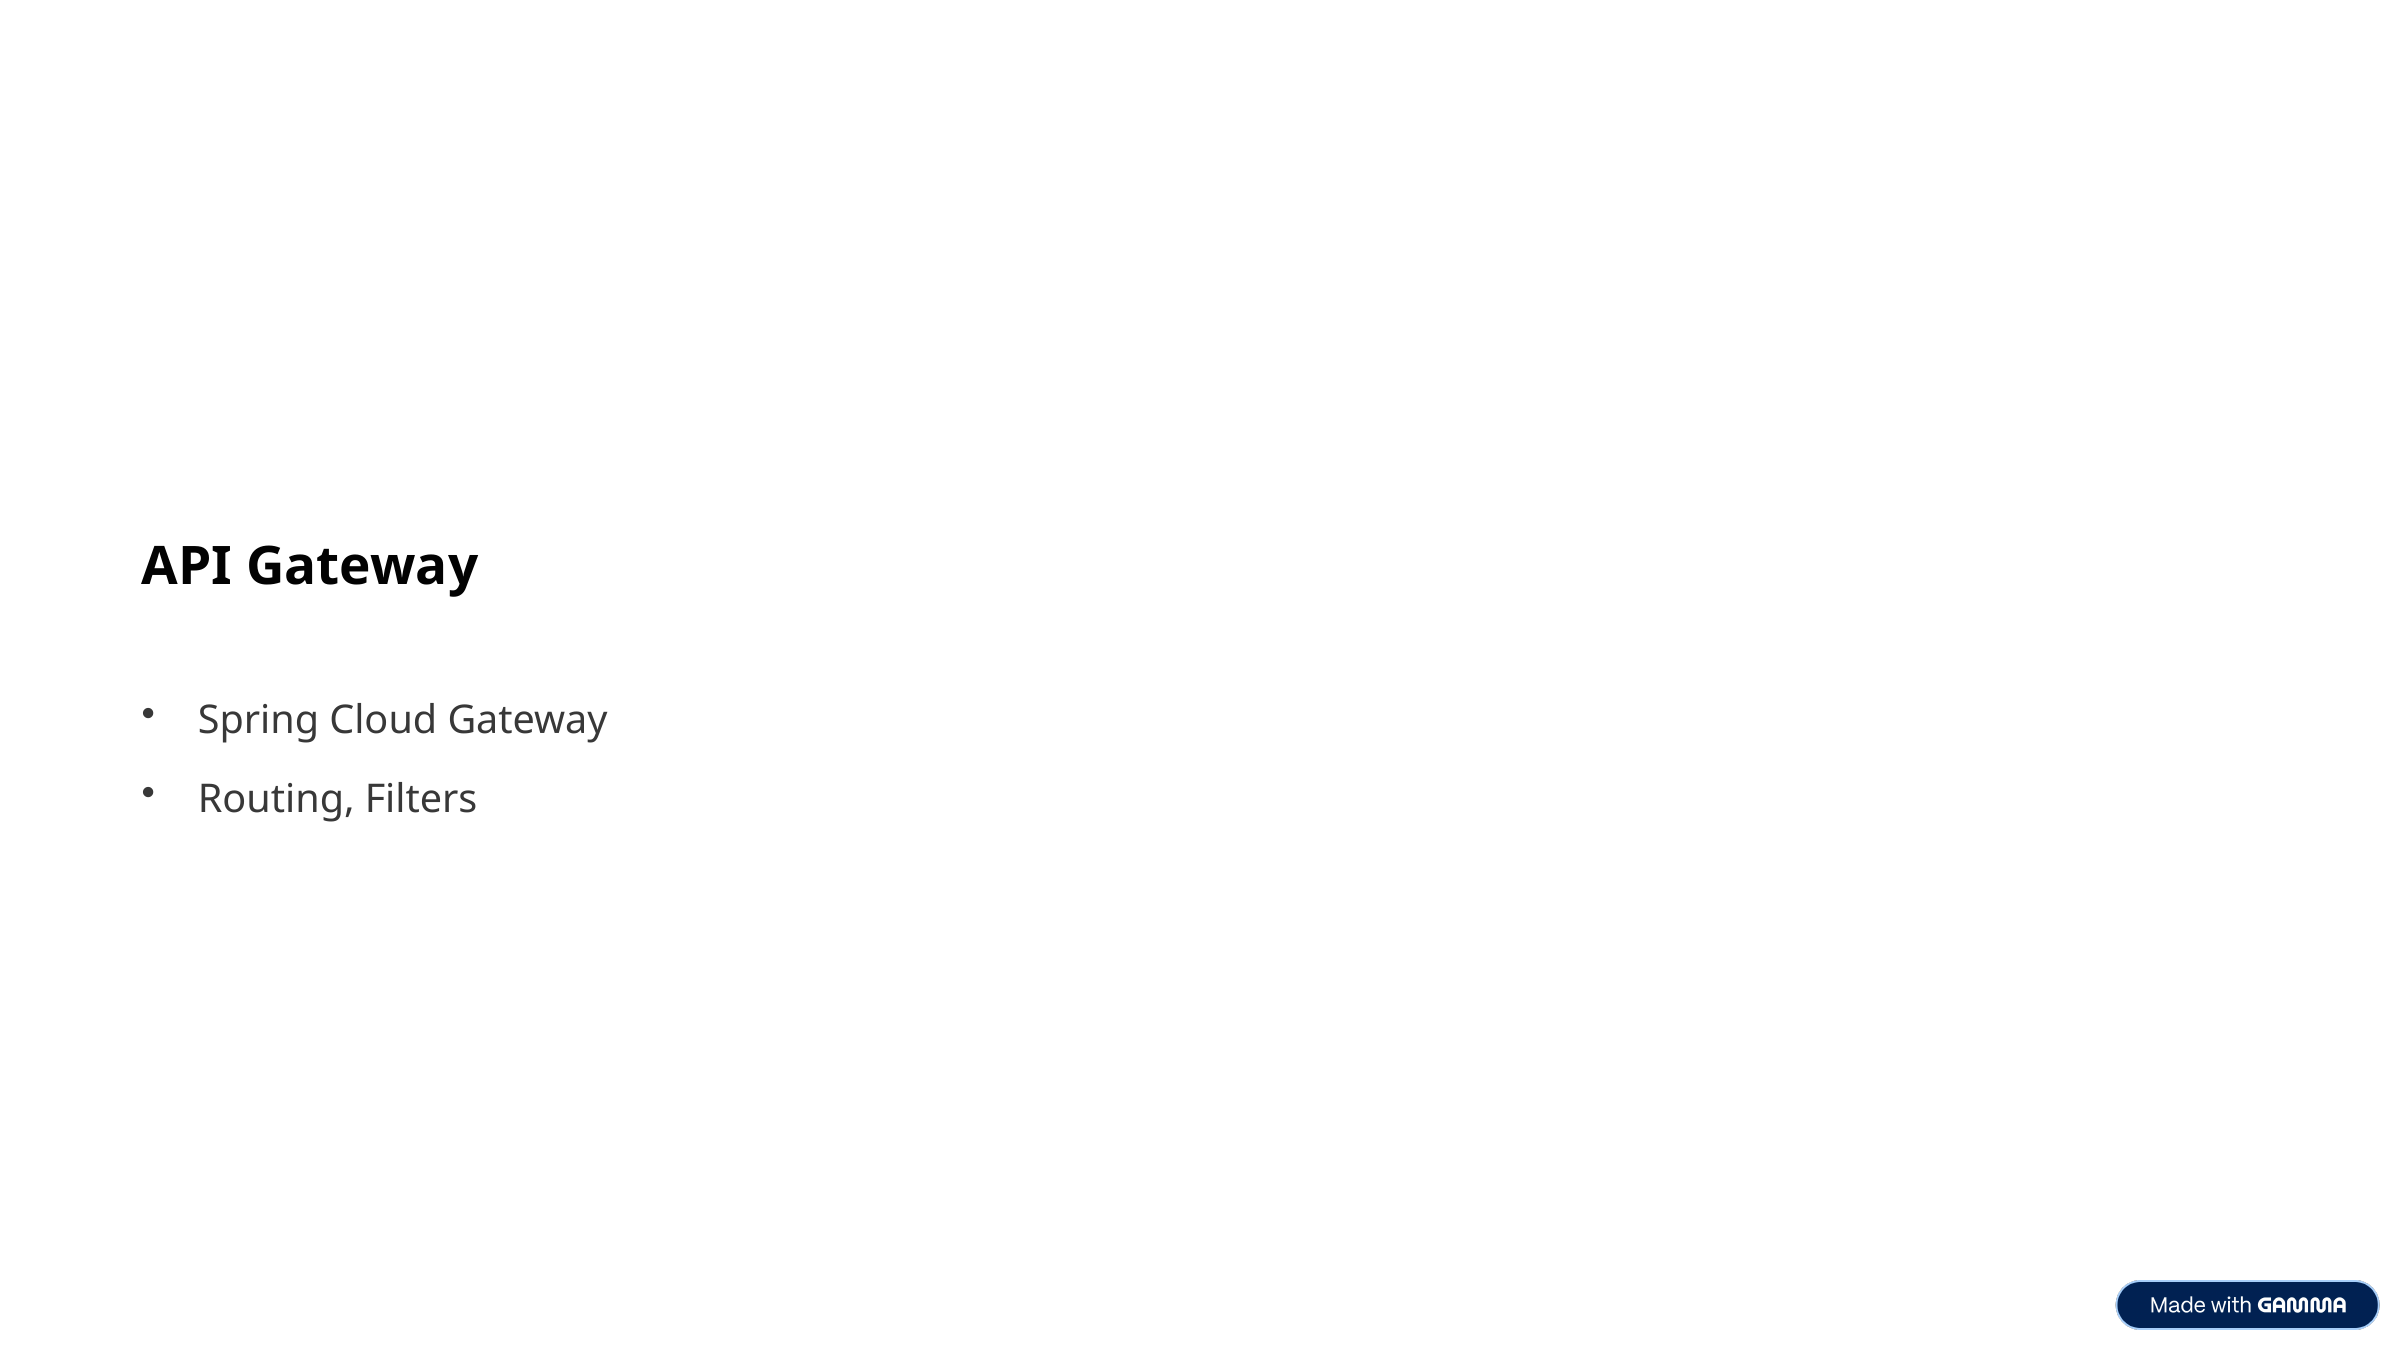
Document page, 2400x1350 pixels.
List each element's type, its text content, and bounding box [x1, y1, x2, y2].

text_box Routing, Filters [141, 755, 2259, 821]
text_box Spring Cloud Gateway [141, 676, 2259, 742]
picture [2106, 1271, 2389, 1339]
text_box API Gateway [141, 529, 674, 596]
